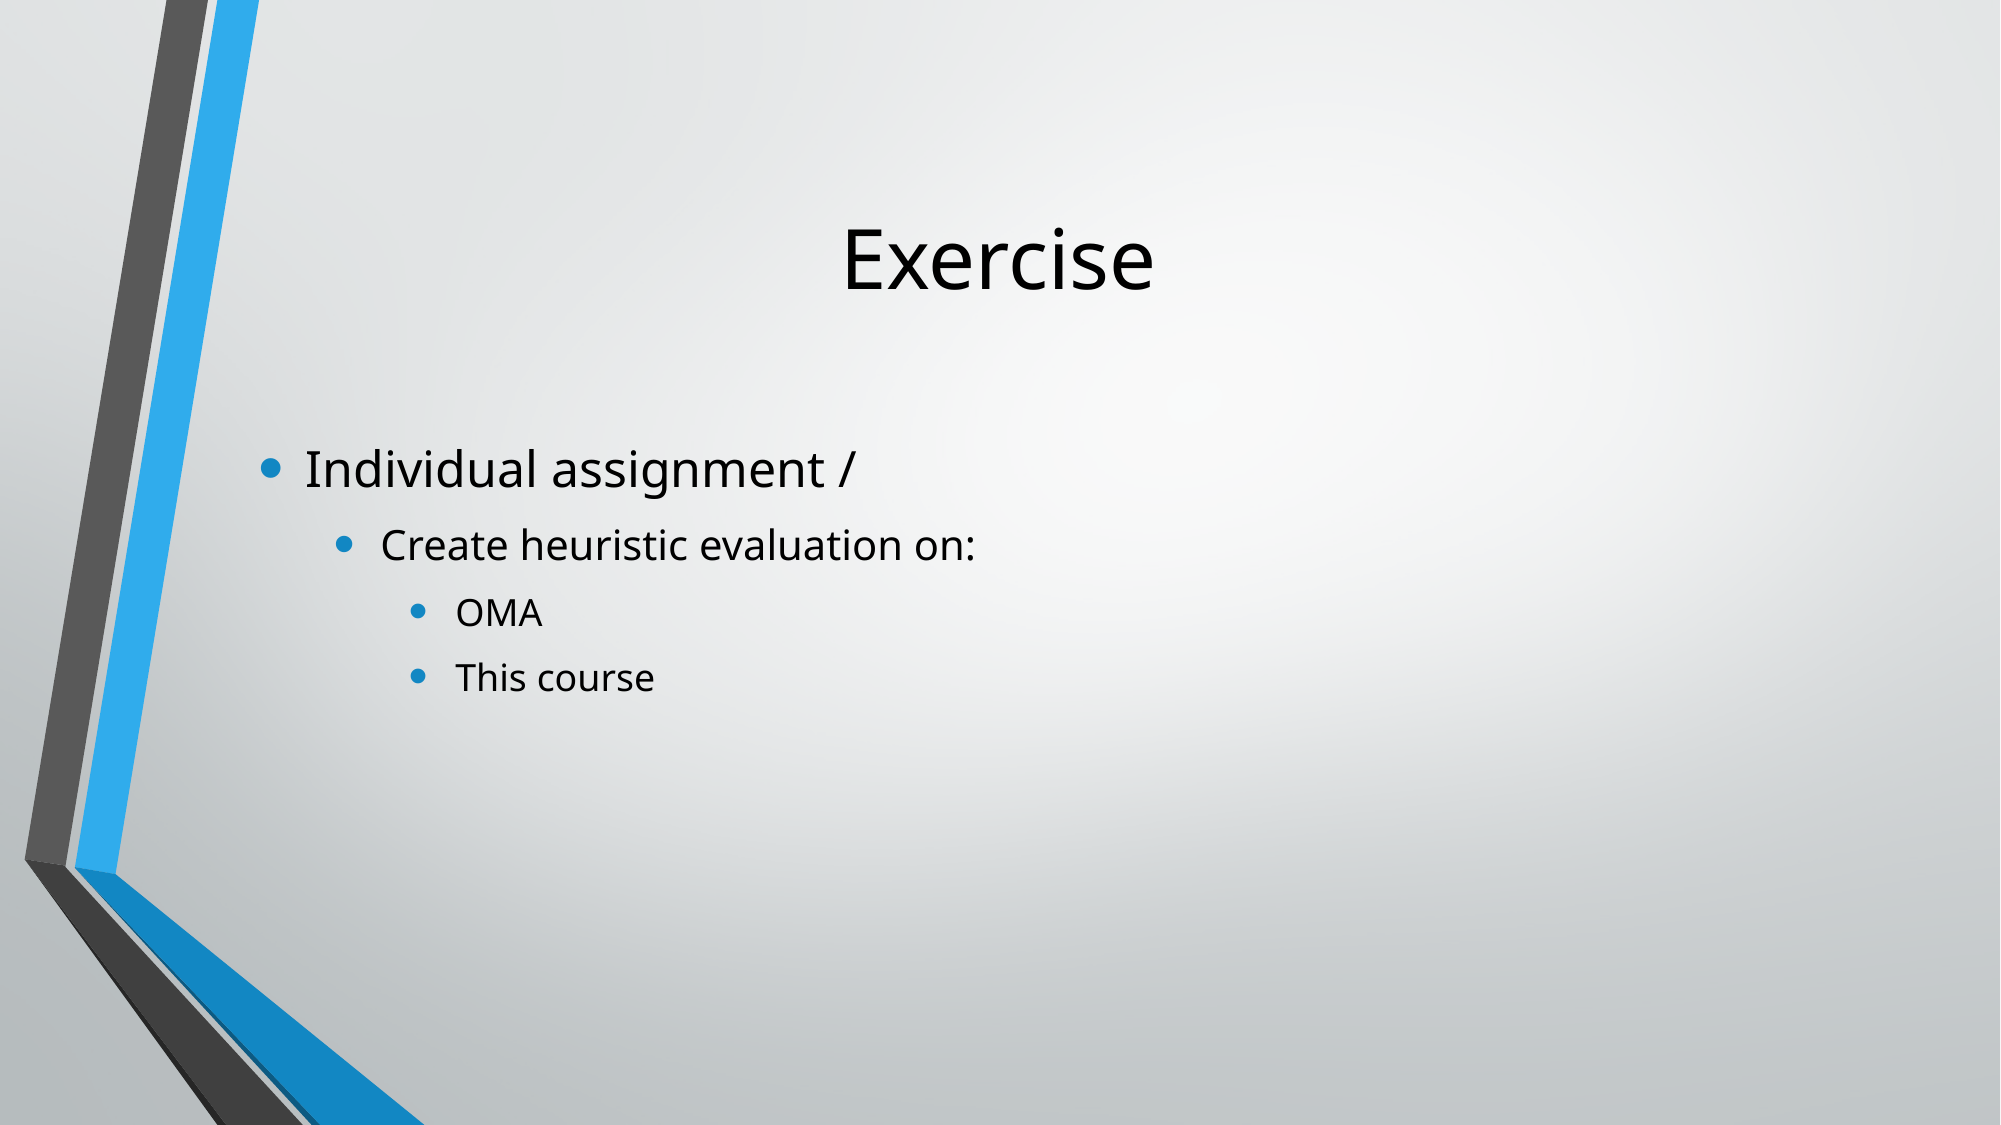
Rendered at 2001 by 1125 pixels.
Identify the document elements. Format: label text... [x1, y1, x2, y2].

title Exercise [243, 112, 1887, 400]
list Individual assignment / Create heuristic evaluation on: OMA This course [243, 437, 1887, 950]
